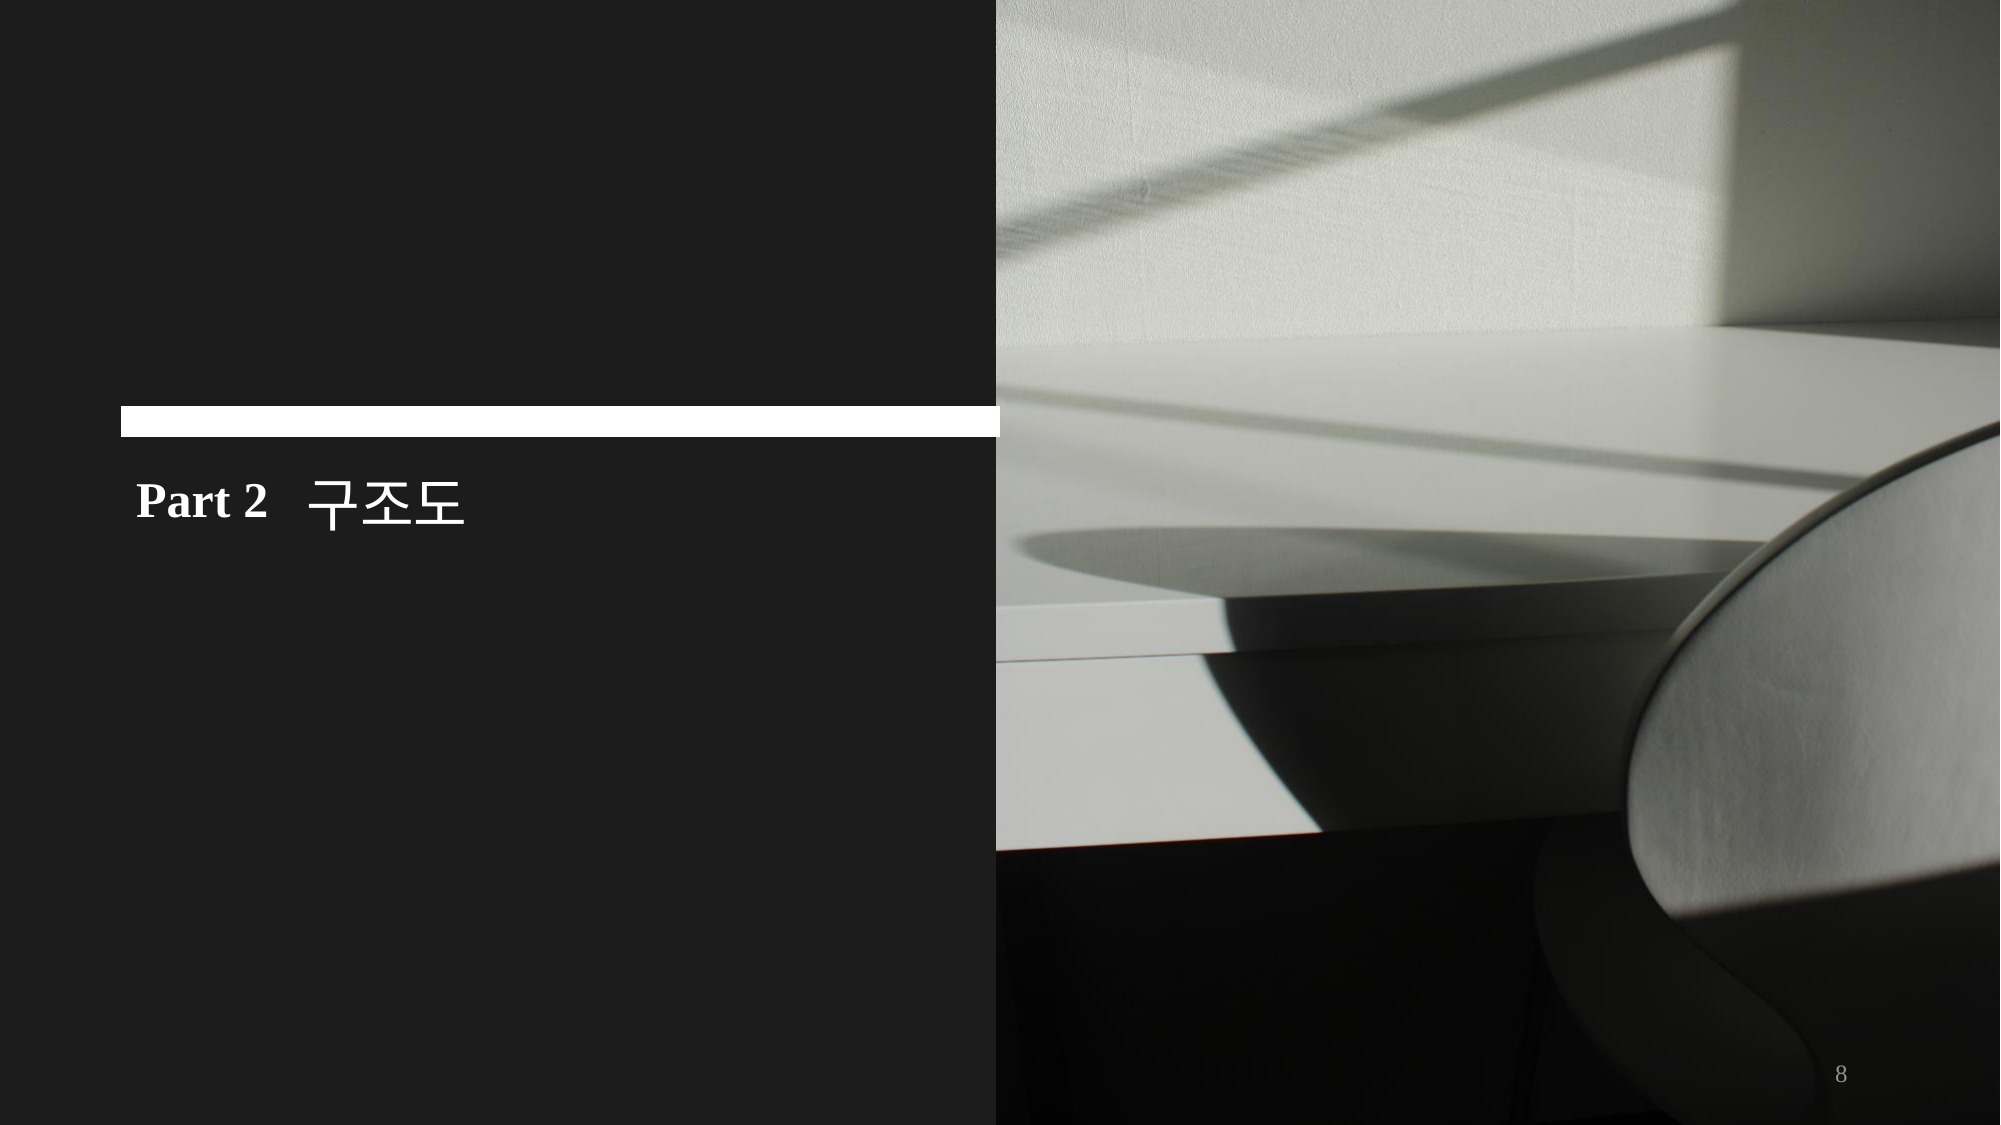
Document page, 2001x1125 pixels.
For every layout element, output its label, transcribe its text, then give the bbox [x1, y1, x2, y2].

text_box 구조도 [292, 460, 483, 545]
picture [996, 0, 2000, 1125]
text_box Part 2 [121, 460, 284, 535]
